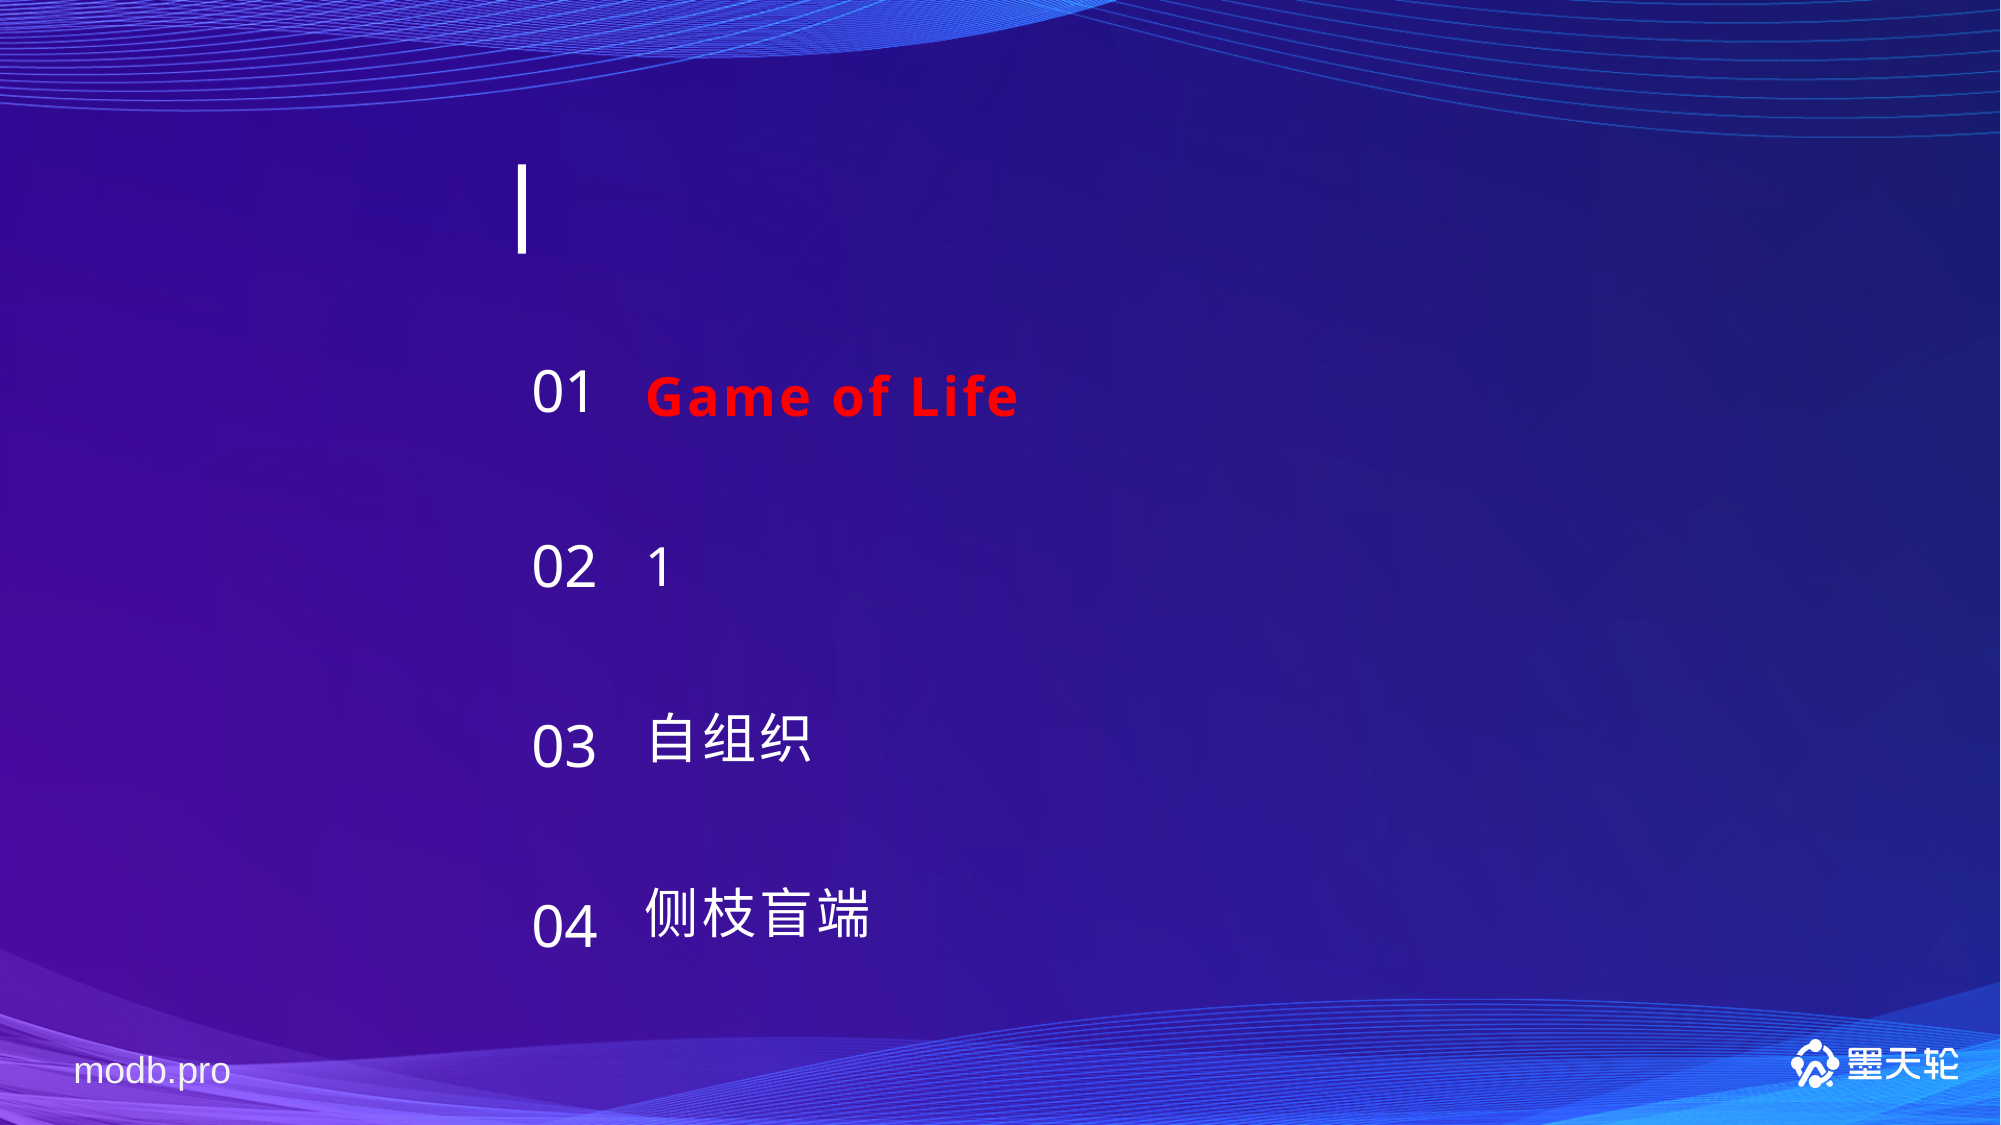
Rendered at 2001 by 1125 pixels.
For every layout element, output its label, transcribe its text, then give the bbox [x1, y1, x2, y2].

text_box 02 [516, 521, 630, 606]
text_box 01 [516, 346, 630, 432]
list 侧枝盲端 [630, 857, 1477, 947]
picture [0, 0, 2001, 1125]
list Game of Life [630, 340, 1477, 430]
text_box 04 [516, 881, 630, 967]
list 自组织 [630, 682, 1477, 772]
text_box 03 [516, 701, 630, 787]
list 1 [630, 510, 1477, 599]
